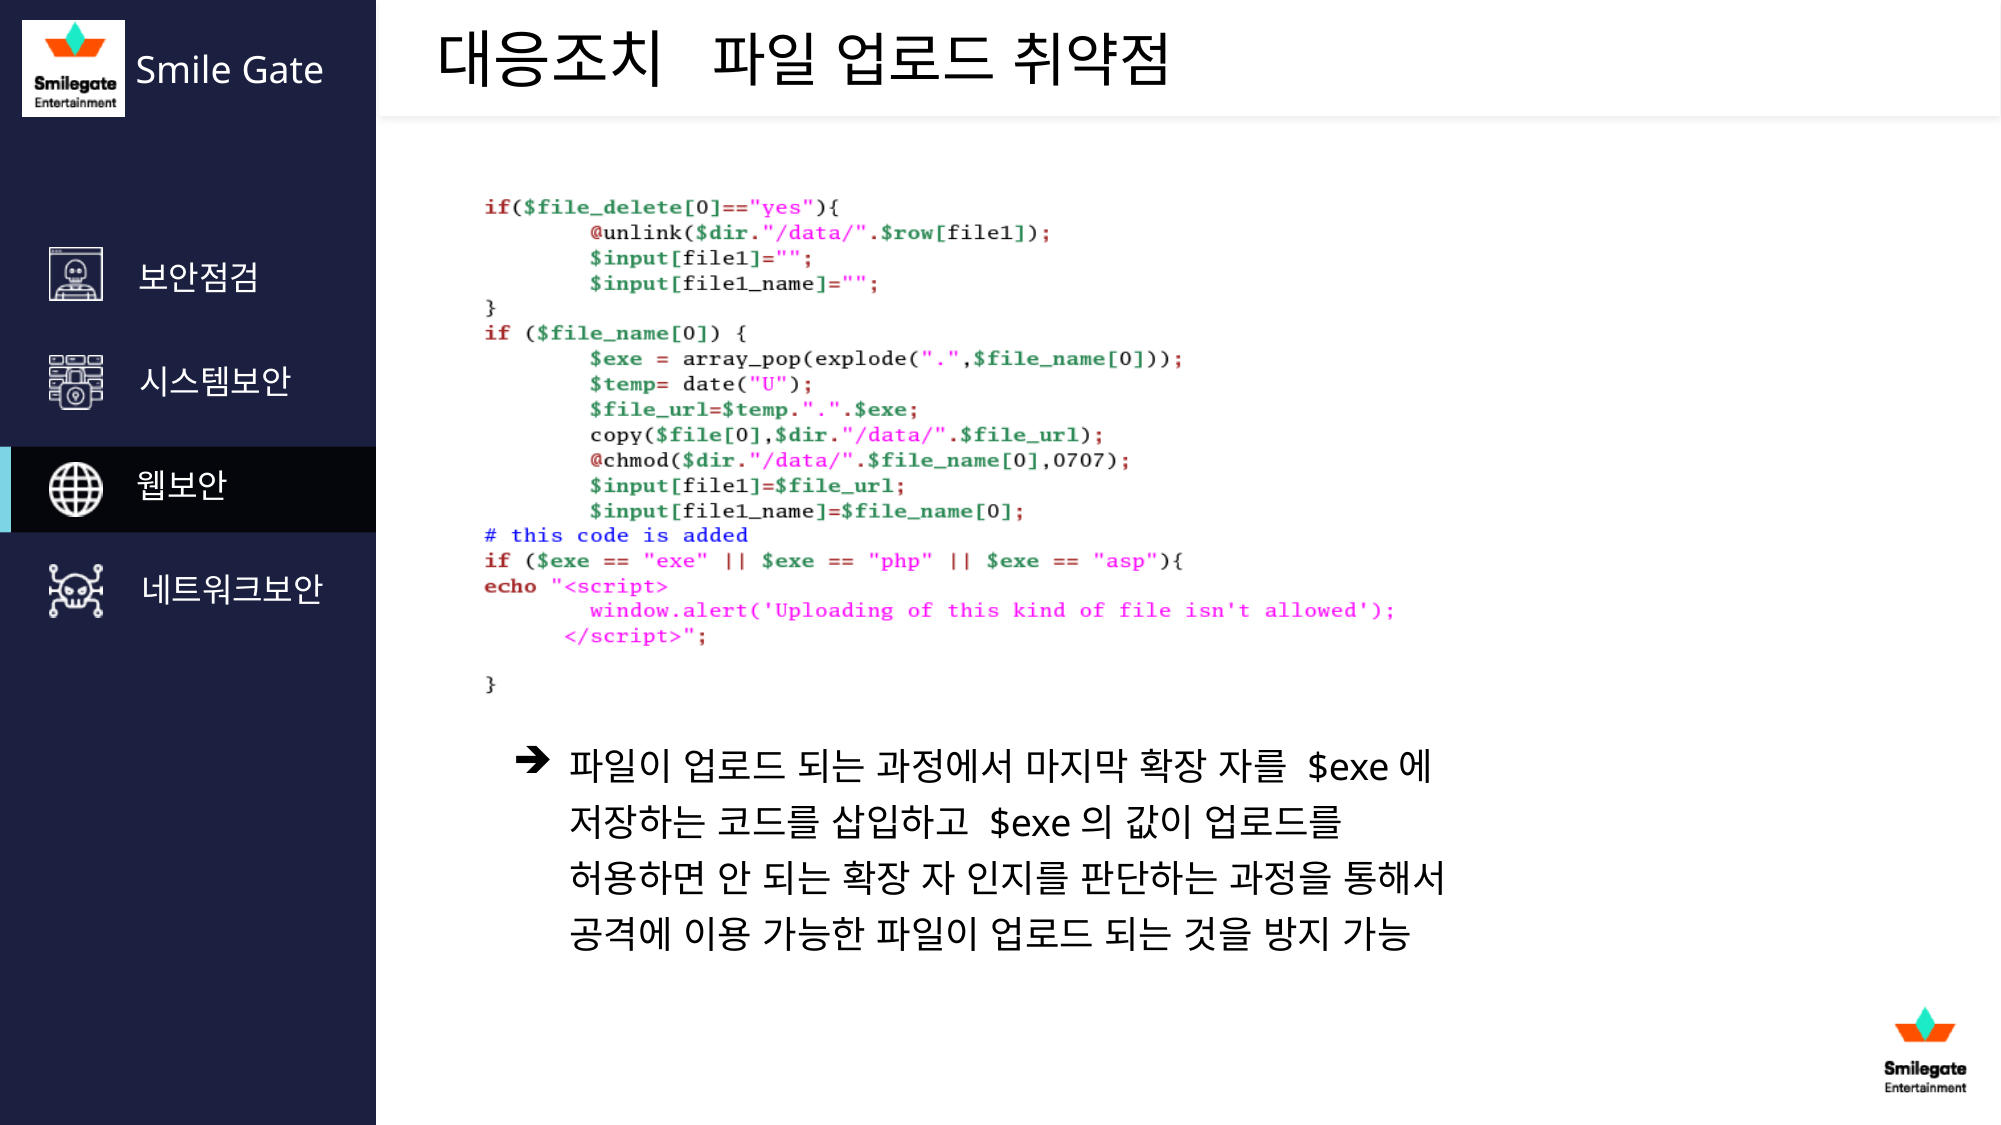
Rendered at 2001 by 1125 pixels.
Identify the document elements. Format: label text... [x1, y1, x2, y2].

picture [466, 192, 1409, 698]
picture [49, 564, 103, 618]
text_box 파일이 업로드 되는 과정에서 마지막 확장 자를 $exe에 저장하는 코드를 삽입하고 $exe의 값이 업로드를 허용하면 안 되는 확장 자 인지를 판단하는 과정을 통해서 공격에 이용 가능한 파일이 업로드 되는 것을 방지 가능 [498, 723, 1499, 964]
picture [1872, 1005, 1975, 1102]
text_box 파일 업로드 취약점 [697, 15, 2000, 101]
picture [49, 462, 103, 517]
picture [49, 247, 103, 301]
picture [49, 355, 103, 410]
picture [22, 20, 125, 117]
